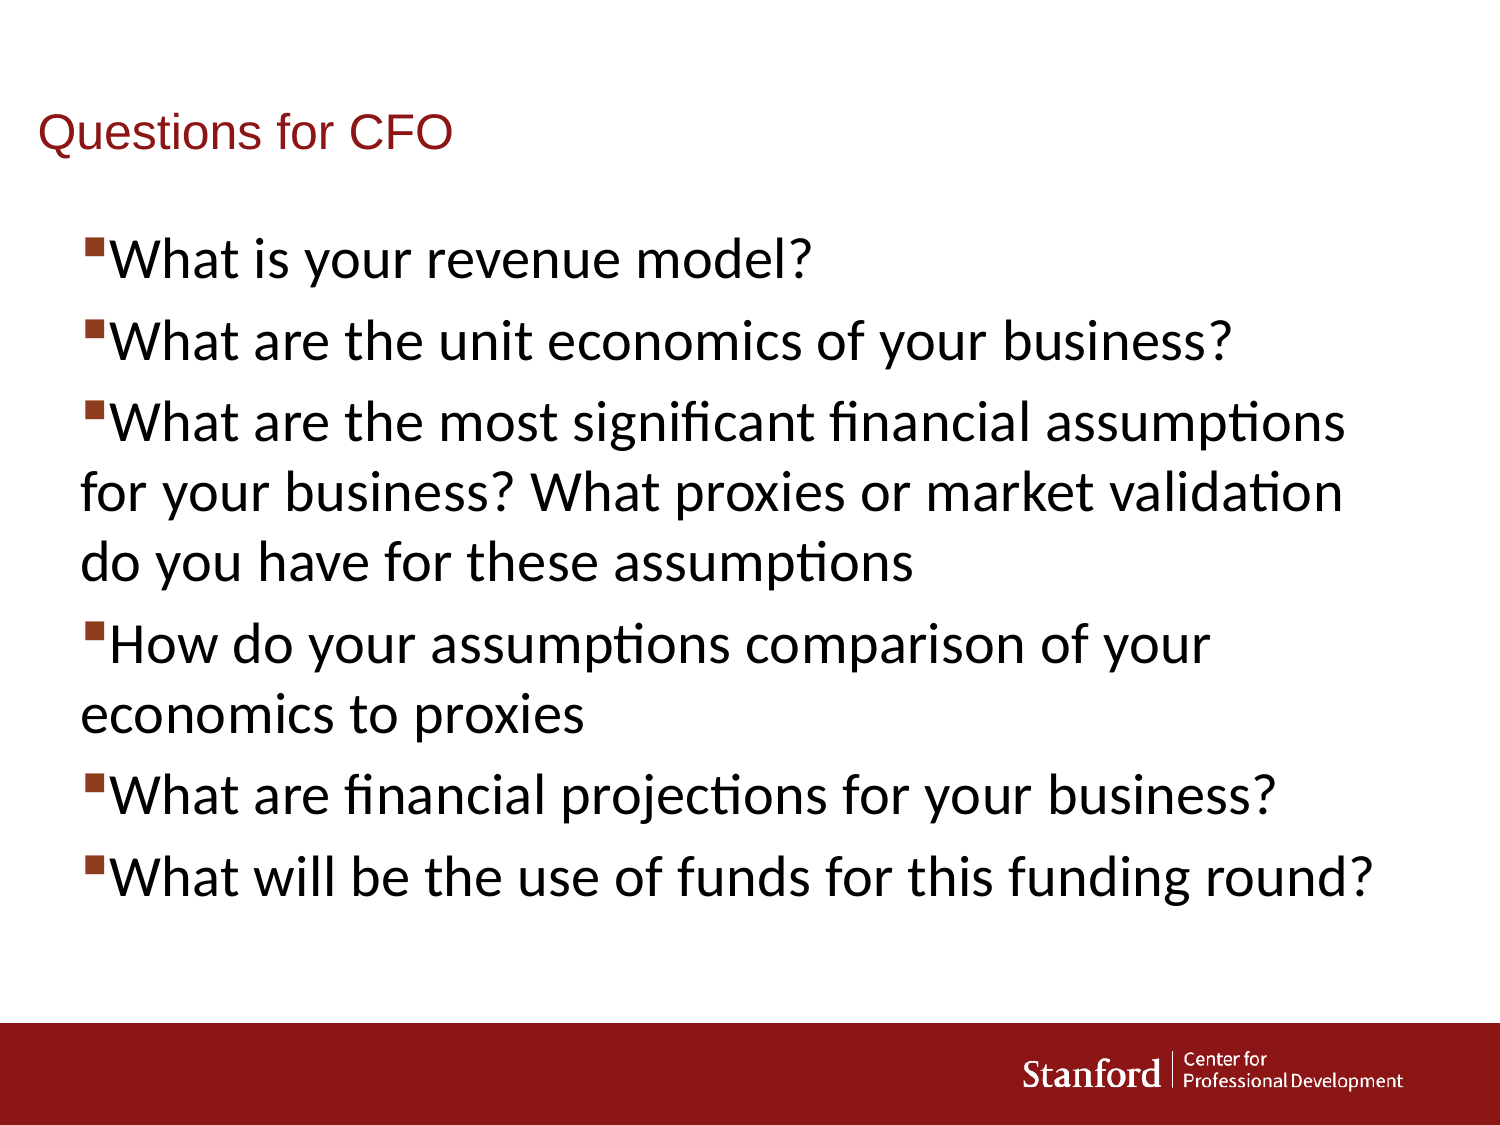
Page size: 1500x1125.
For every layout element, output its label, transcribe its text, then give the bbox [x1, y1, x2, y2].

title Questions for CFO [37, 4, 1463, 168]
list What is your revenue model? What are the unit economics of your business? What are the most significant financial assumptions for your business? What proxies or market validation do you have for these assumptions How do your assumptions comparison of your economics to proxies What are financial projections for your business? What will be the use of funds for this funding round? [79, 213, 1418, 1000]
picture [1012, 1004, 1413, 1125]
